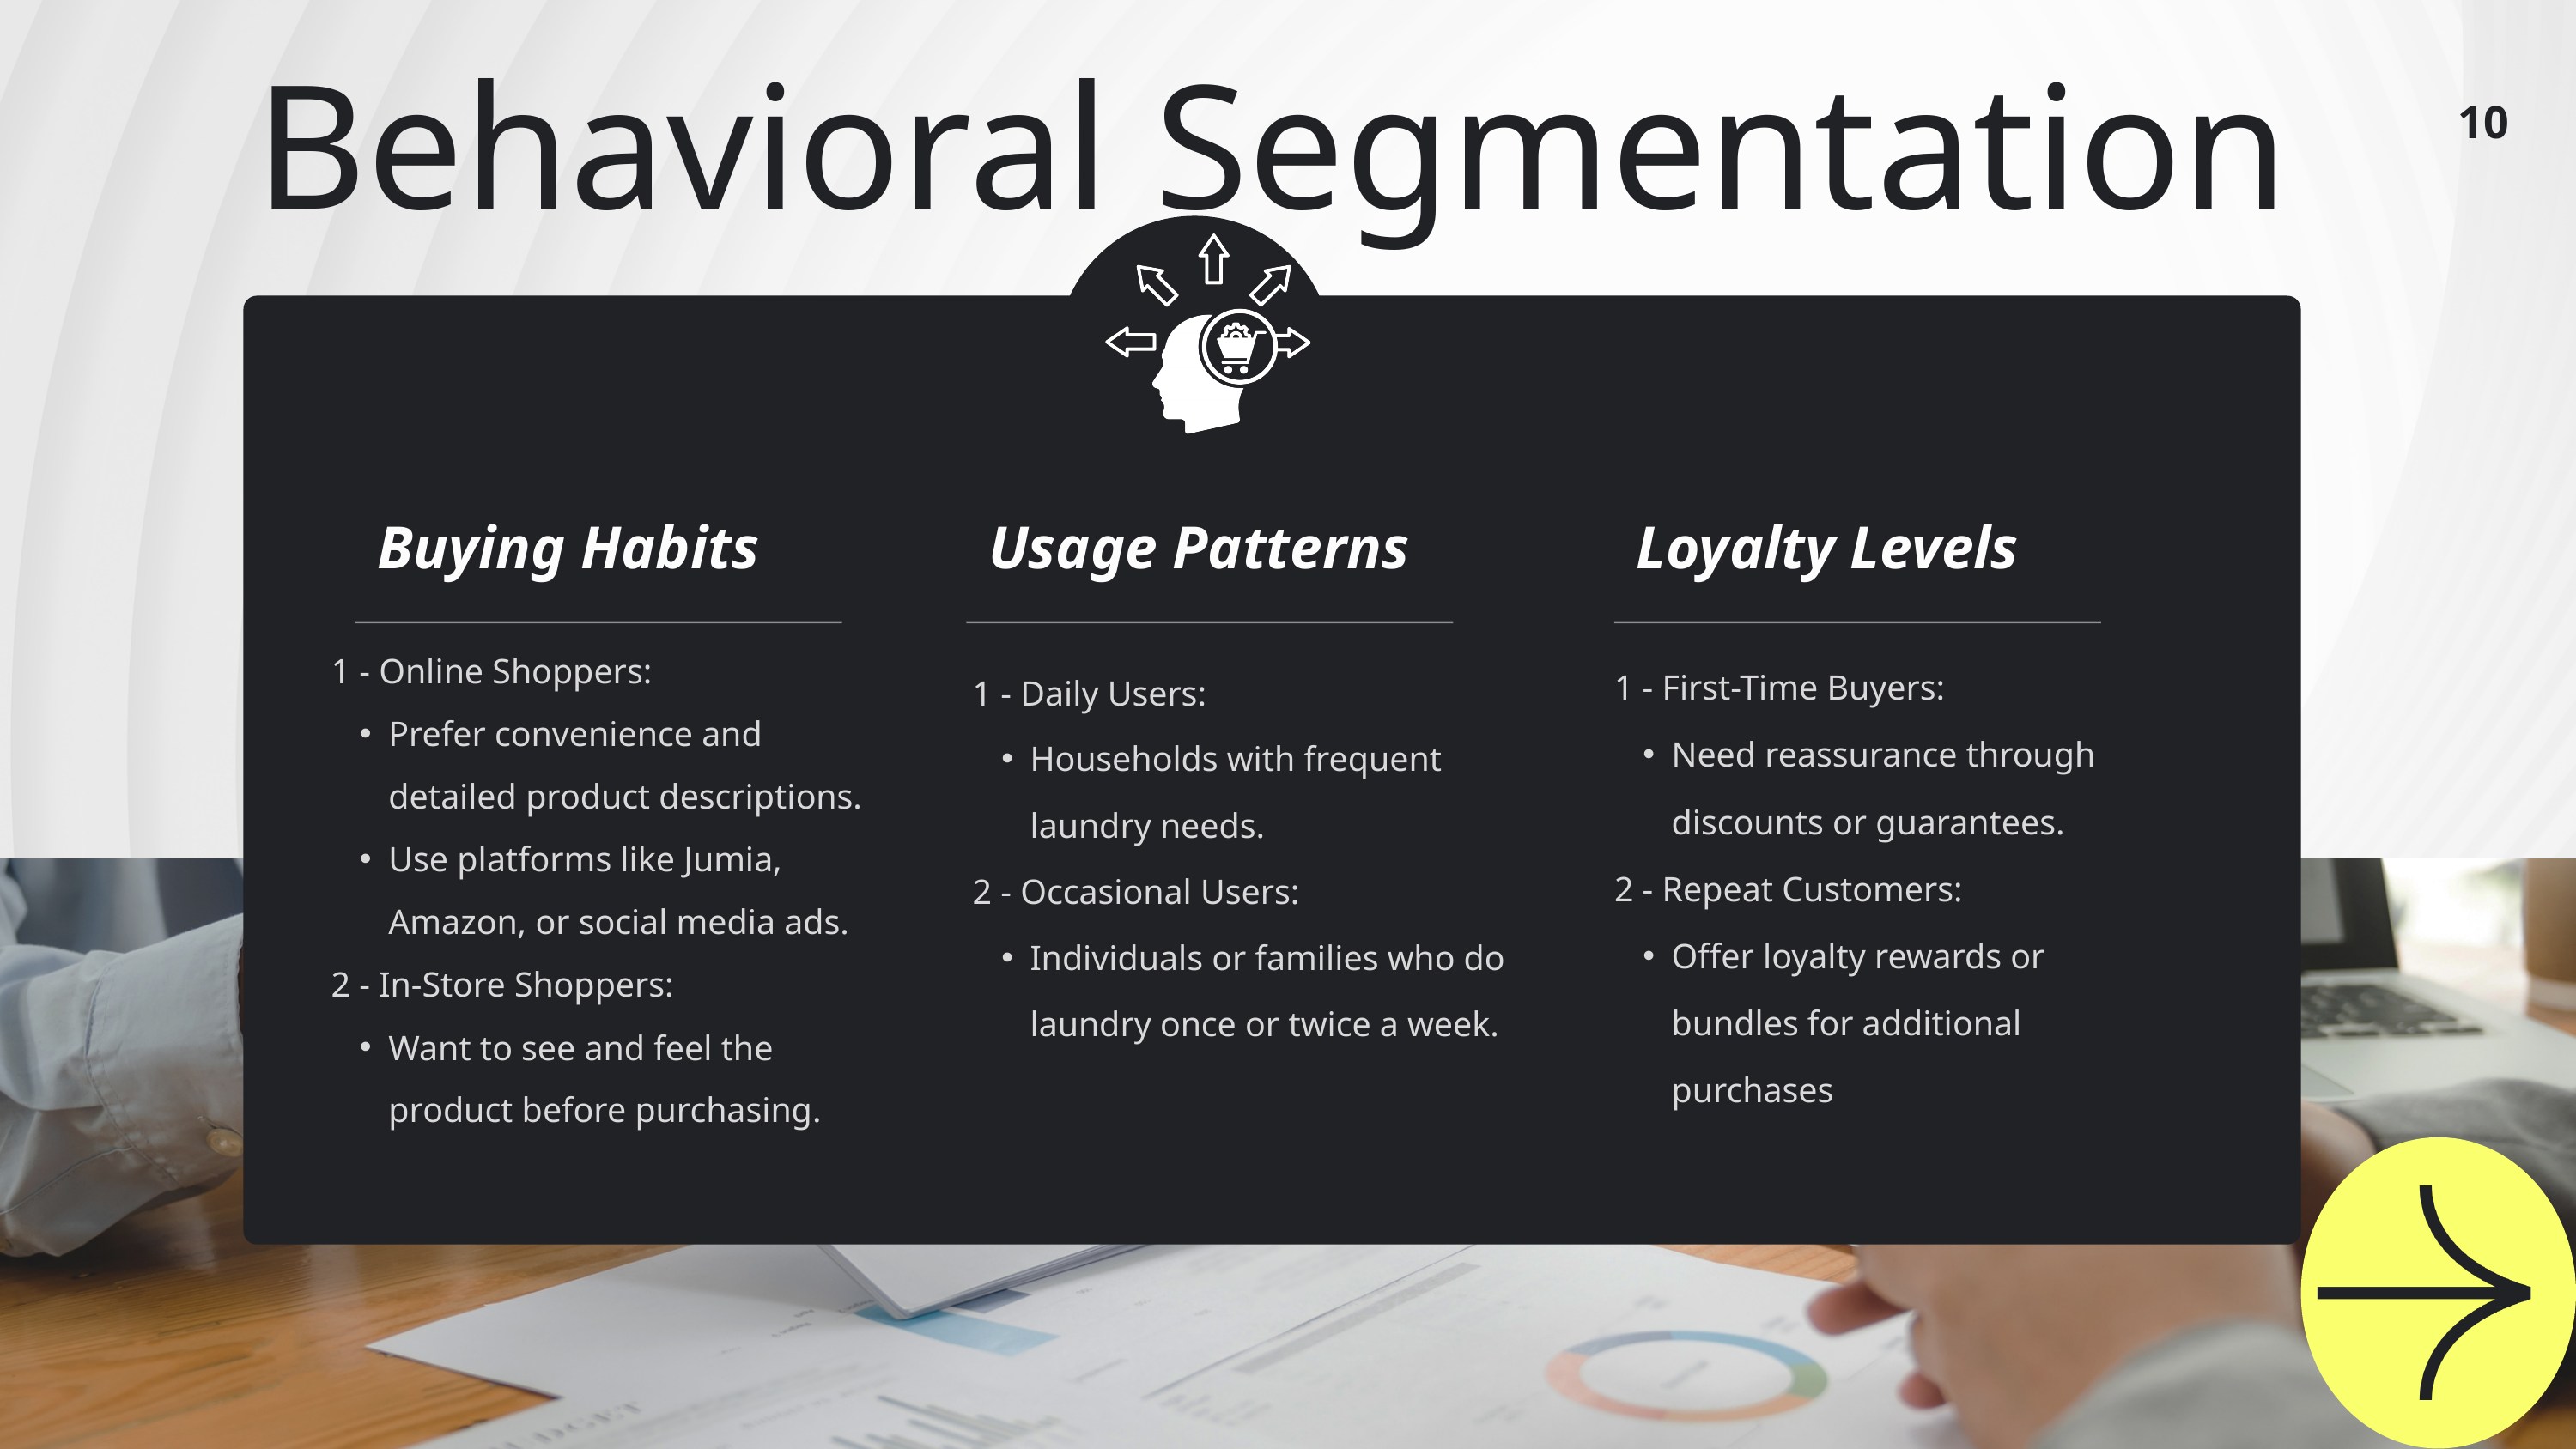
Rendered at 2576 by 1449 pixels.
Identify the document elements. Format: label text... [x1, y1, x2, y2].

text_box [1057, 215, 1333, 491]
text_box [0, 0, 2576, 858]
text_box Behavioral Segmentation [47, 54, 2497, 244]
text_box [243, 295, 2301, 1245]
text_box 10 [2458, 85, 2510, 149]
text_box [0, 858, 2296, 1449]
text_box [2307, 858, 2576, 1137]
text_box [2300, 1137, 2576, 1449]
